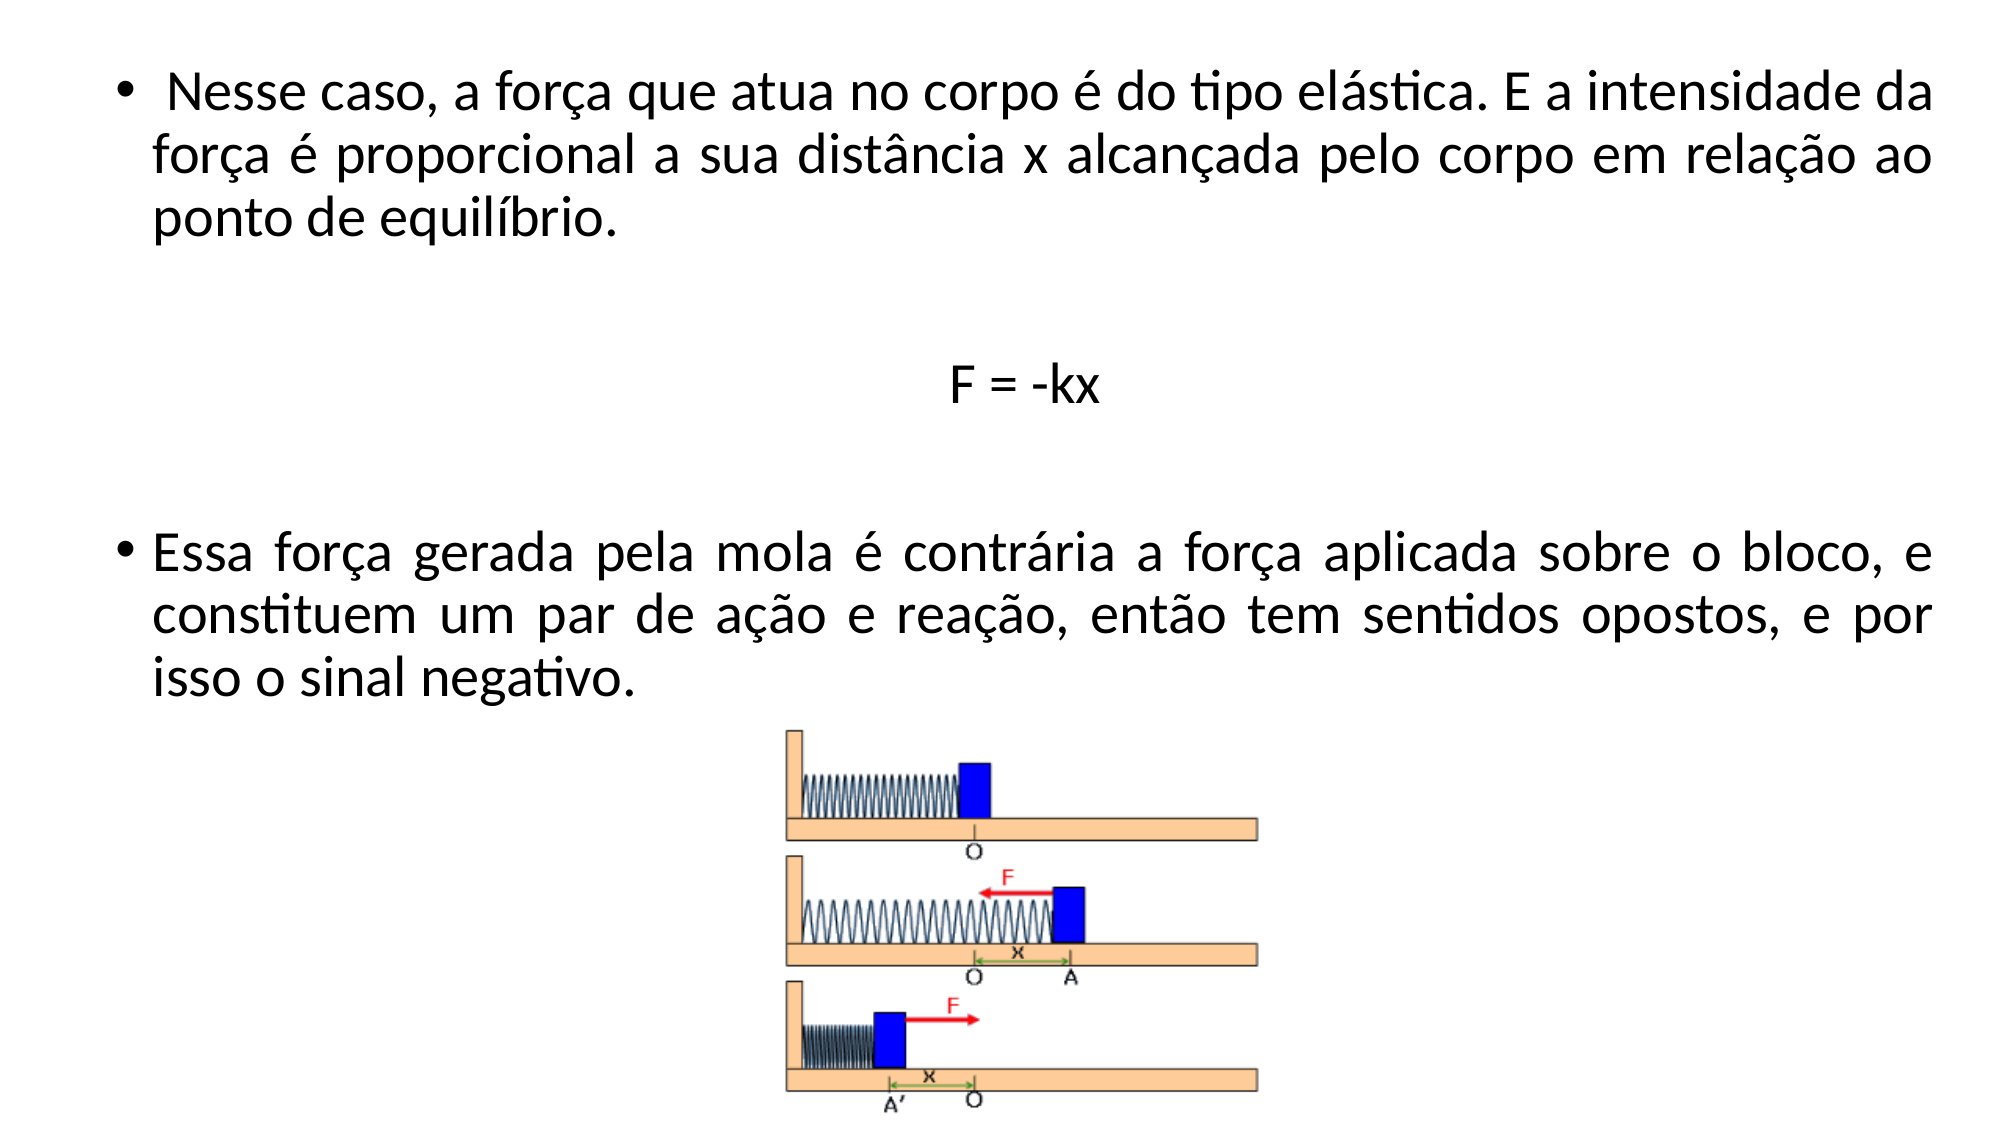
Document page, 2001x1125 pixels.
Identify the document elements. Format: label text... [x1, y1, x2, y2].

picture [753, 699, 1298, 1125]
list Nesse caso, a força que atua no corpo é do tipo elástica. E a intensidade da força é proporcional a sua distância x alcançada pelo corpo em relação ao ponto de equilíbrio. F = -kx Essa força gerada pela mola é contrária a força aplicada sobre o bloco, e constituem um par de ação e reação, então tem sentidos opostos, e por isso o sinal negativo. [100, 52, 1950, 1057]
